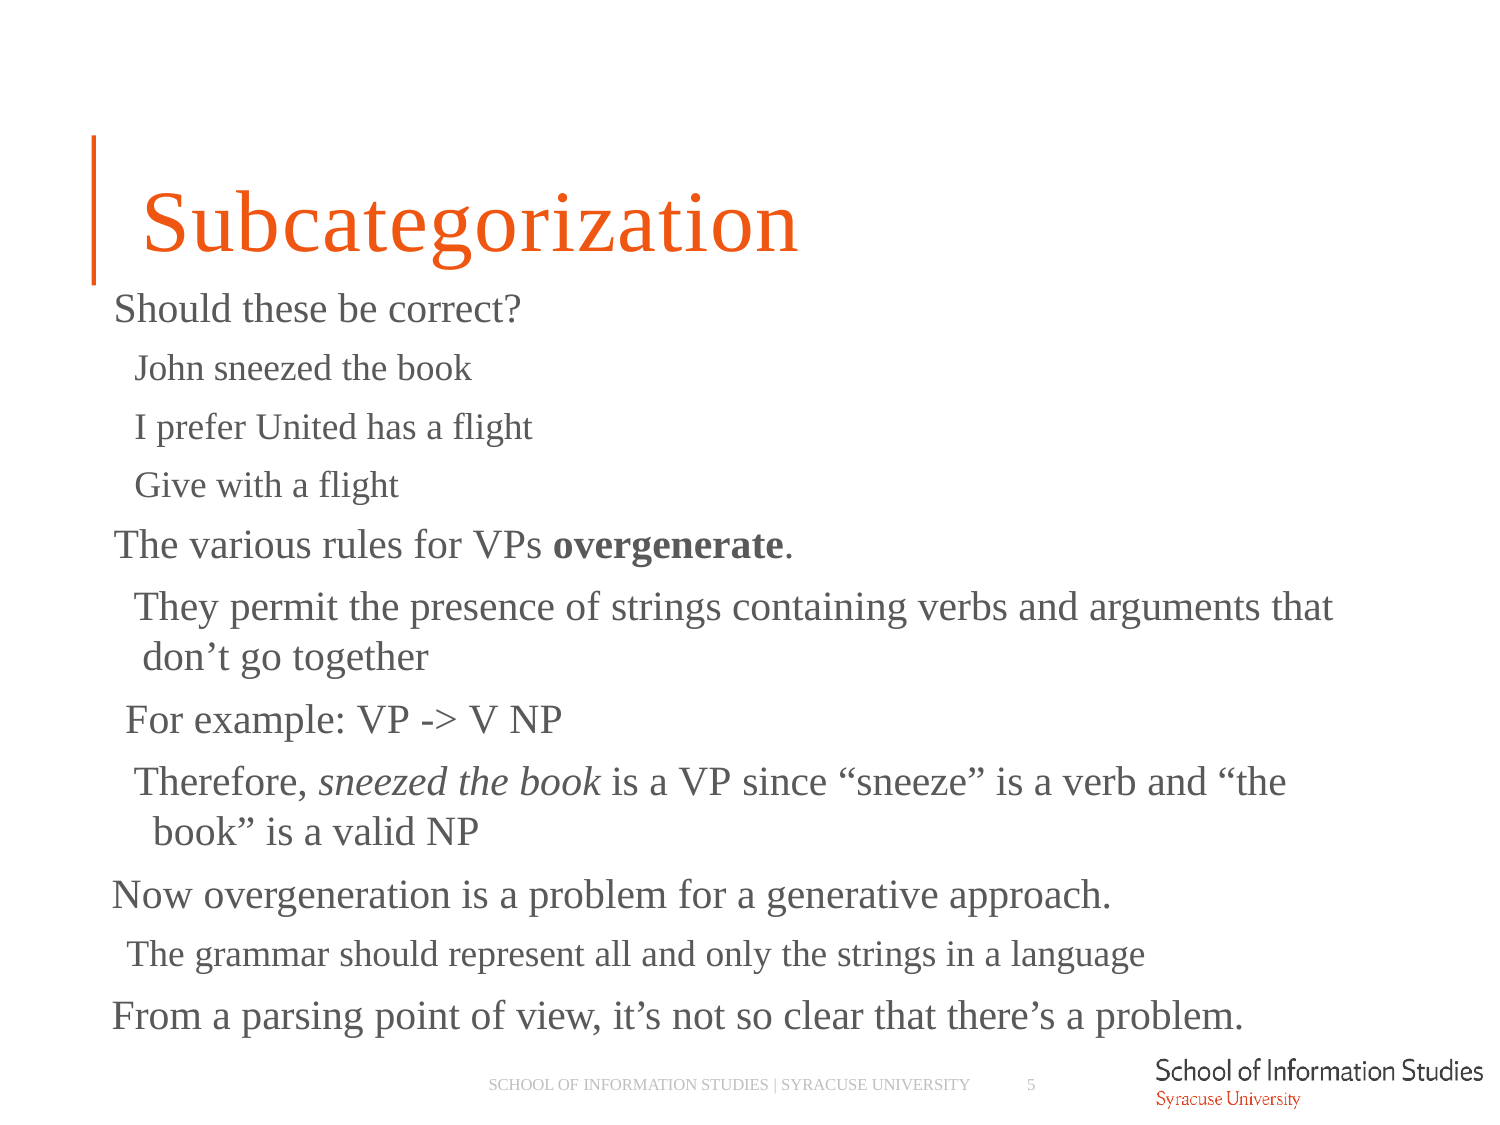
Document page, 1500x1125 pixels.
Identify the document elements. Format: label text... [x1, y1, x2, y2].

footer SCHOOL OF INFORMATION STUDIES | SYRACUSE UNIVERSITY [486, 1073, 979, 1125]
picture [1156, 1058, 1483, 1109]
list Should these be correct? ­ John sneezed the book ­ I prefer United has a flight ­ Give with a flight The various rules for VPs overgenerate. ­ They permit the presence of strings containing verbs and arguments that don’t go together ­ For example: VP -> V NP ­ Therefore, sneezed the book is a VP since “sneeze” is a verb and “the book” is a valid NP Now overgeneration is a problem for a generative approach. ­ The grammar should represent all and only the strings in a language From a parsing point of view, it’s not so clear that there’s a problem. [111, 264, 1345, 1038]
slide_number 5 [1020, 1064, 1042, 1125]
title Subcategorization [138, 162, 808, 264]
